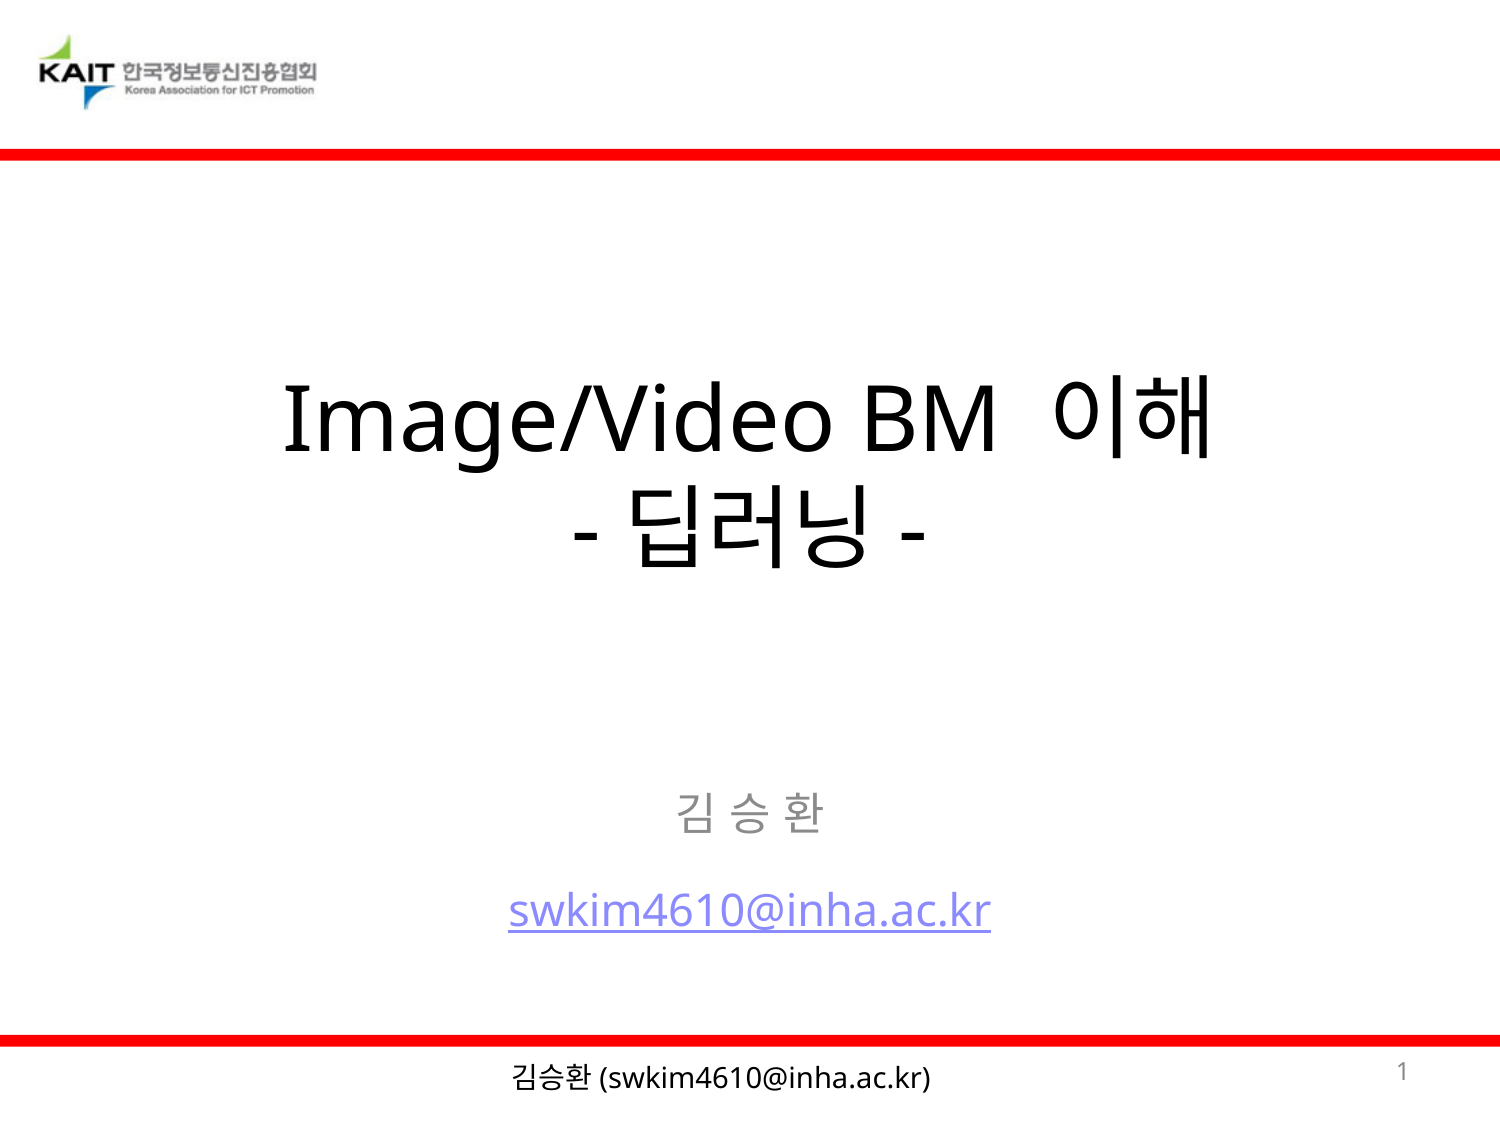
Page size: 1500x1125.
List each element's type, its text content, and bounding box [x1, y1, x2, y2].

title Image/Video BM 이해 -딥러닝- [112, 349, 1388, 591]
text_box [0, 147, 1500, 163]
slide_number 1 [1074, 1042, 1425, 1103]
text_box 김승환(swkim4610@inha.ac.kr) [496, 1052, 946, 1102]
picture [29, 26, 330, 114]
text_box [0, 1033, 1500, 1049]
subtitle 김 승 환 swkim4610@inha.ac.kr [225, 739, 1275, 953]
